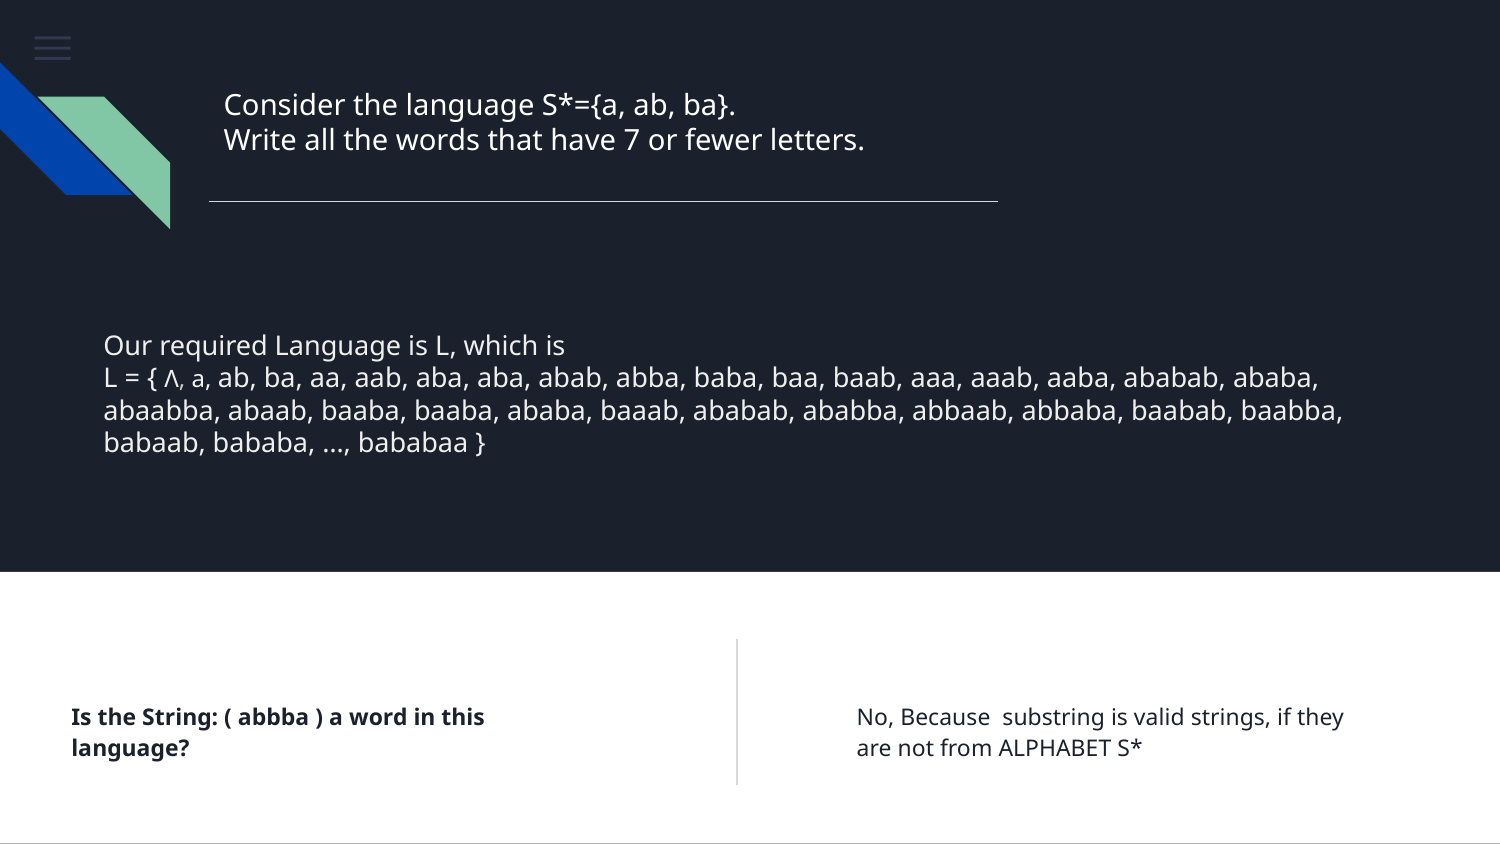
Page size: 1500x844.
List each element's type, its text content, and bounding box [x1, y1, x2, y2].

list No, Because substring is valid strings, if they are not from ALPHABET S* [841, 683, 1389, 767]
list Is the String: ( abbba ) a word in this language? [56, 683, 604, 767]
text_box Our required Language is L, which is L = { Λ, a, ab, ba, aa, aab, aba, aba, abab, abba, baba, baa, baab, aaa, aaab, aaba, ababab, ababa, abaabba, abaab, baaba, baaba, ababa, baaab, ababab, ababba, abbaab, abbaba, baabab, baabba, babaab, bababa, …, bababaa } [88, 248, 1386, 506]
title Consider the language S*={a, ab, ba}. Write all the words that have 7 or fewer letters. [208, 71, 920, 155]
